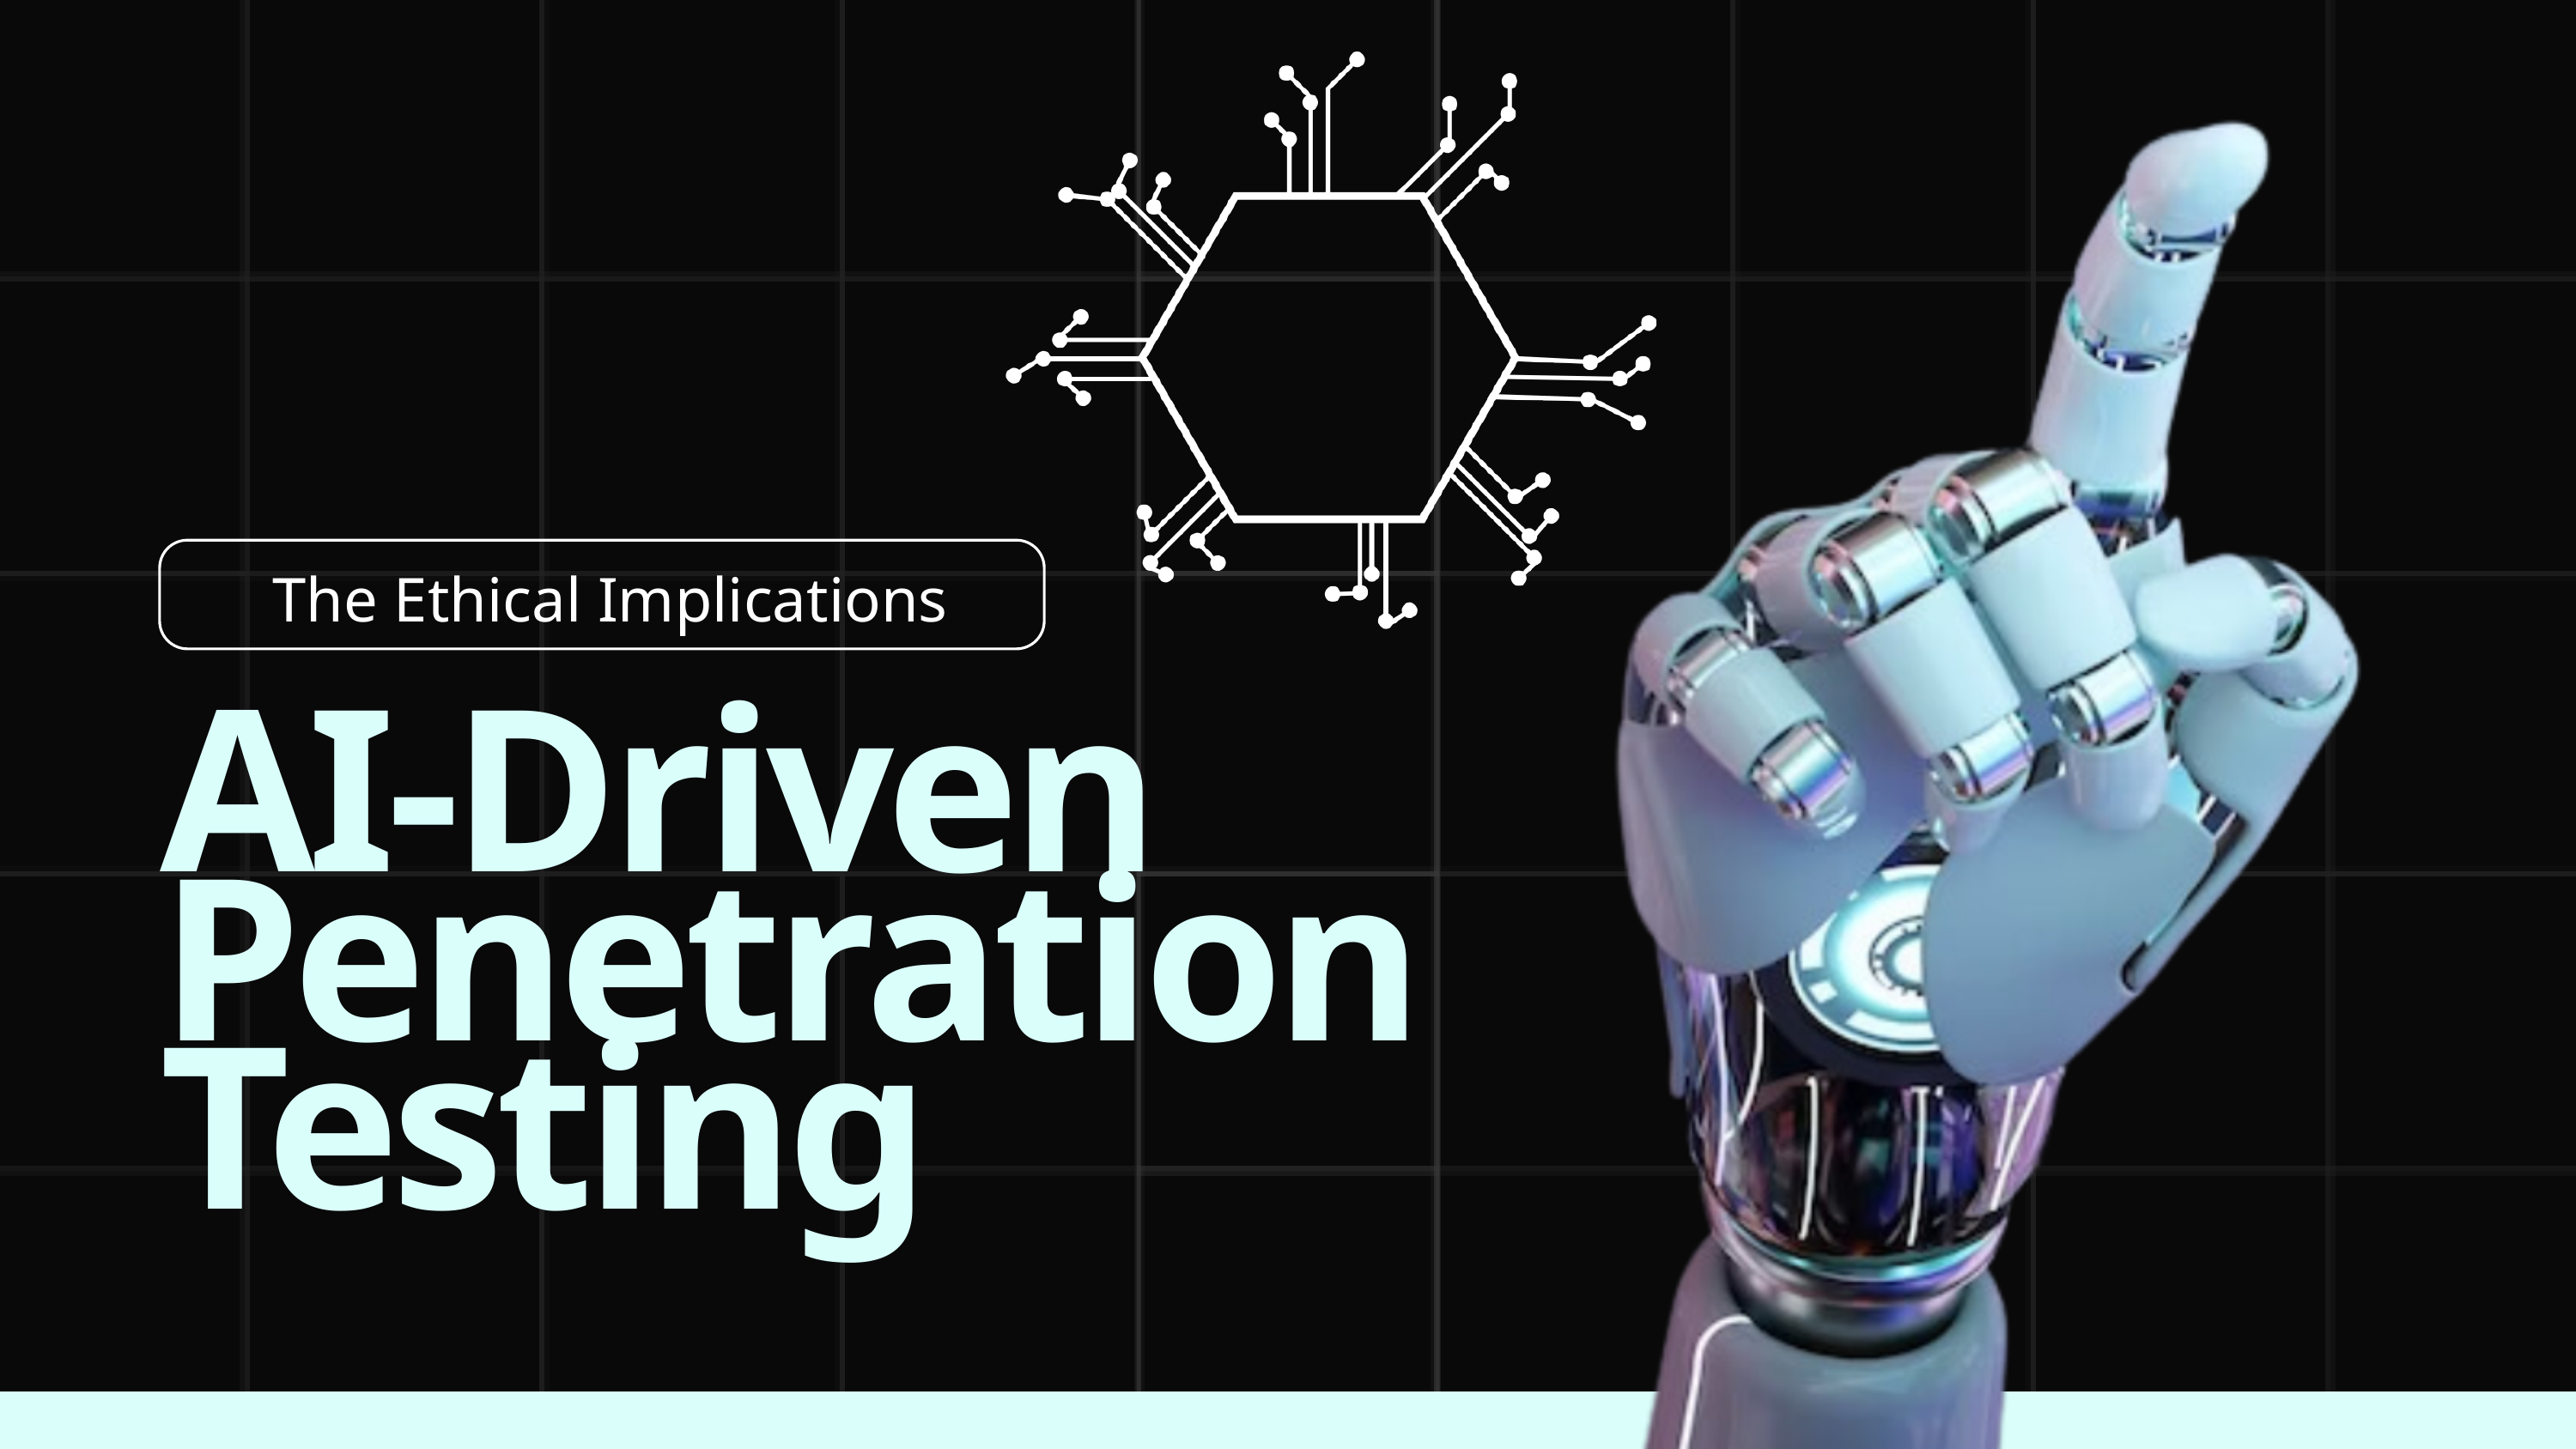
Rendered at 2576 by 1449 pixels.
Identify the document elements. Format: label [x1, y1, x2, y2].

text_box [159, 539, 1045, 650]
text_box [0, 1391, 2576, 1449]
text_box [0, 0, 2576, 1390]
